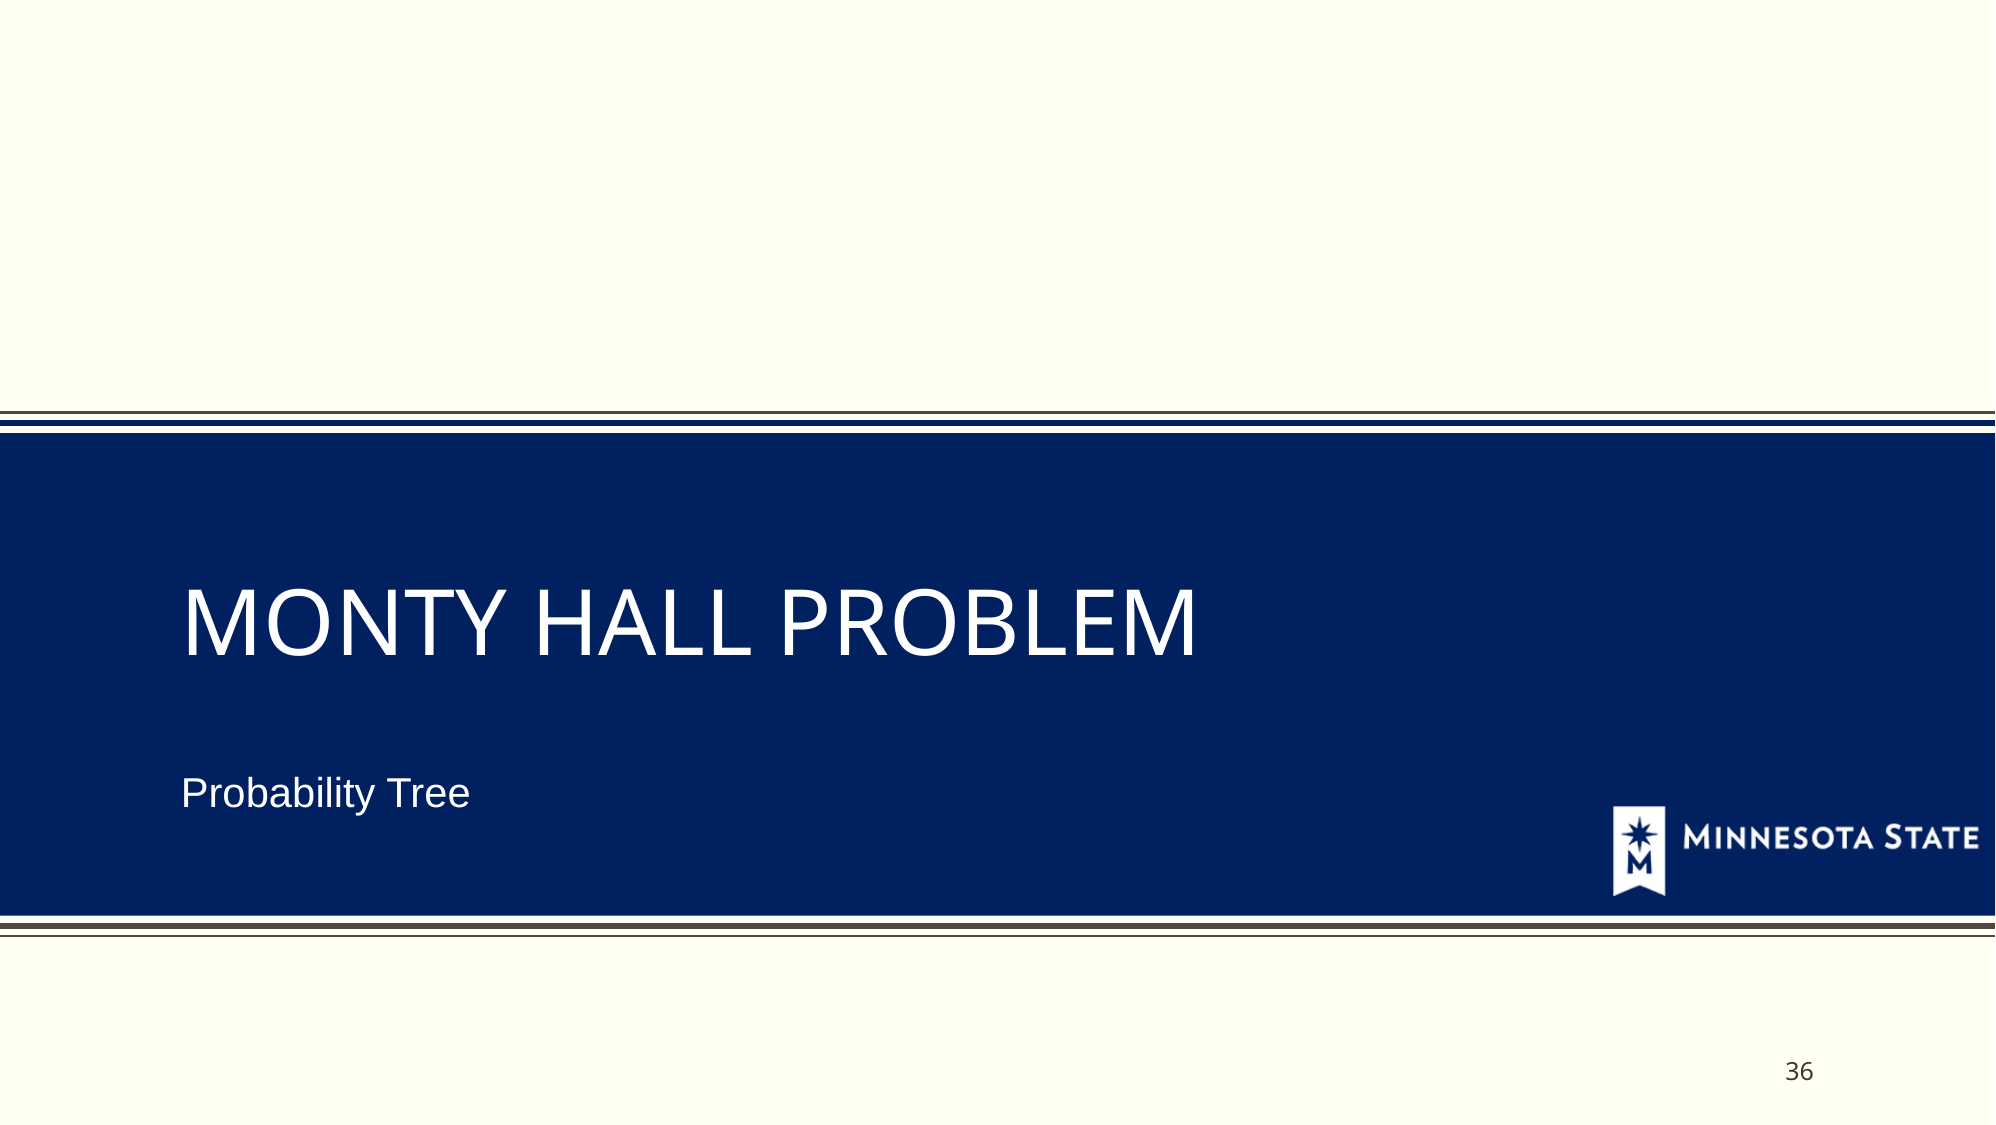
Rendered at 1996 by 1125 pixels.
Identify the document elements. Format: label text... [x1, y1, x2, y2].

slide_number 36 [1514, 1042, 1814, 1103]
title Monty Hall Problem [180, 487, 1829, 764]
list Probability Tree [180, 763, 1470, 848]
picture [1613, 806, 1982, 896]
